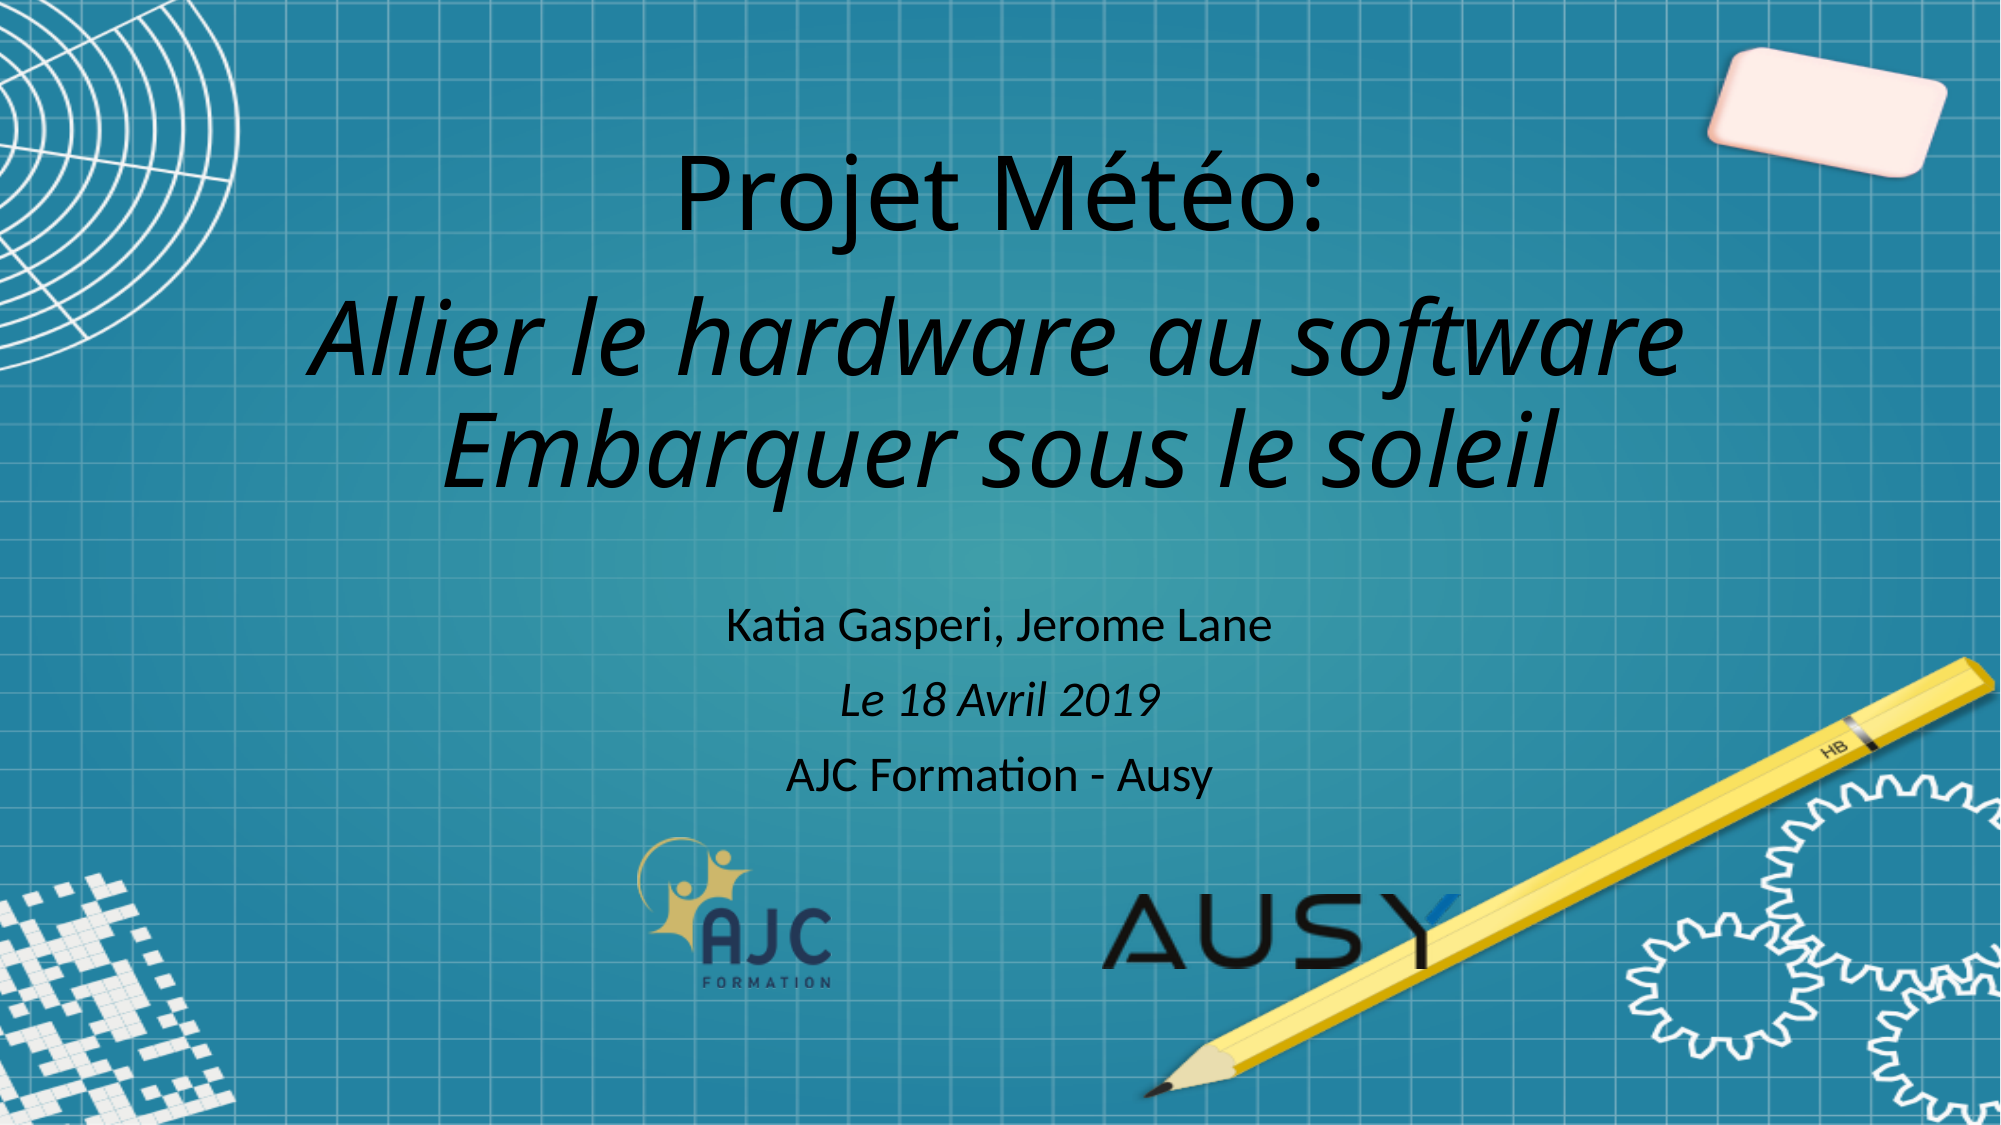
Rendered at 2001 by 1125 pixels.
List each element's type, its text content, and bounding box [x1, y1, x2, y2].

picture [0, 0, 2001, 1125]
text_box Katia Gasperi, Jerome Lane Le 18 Avril 2019 AJC Formation - Ausy [249, 590, 1750, 862]
text_box Projet Météo: Allier le hardware au software Embarquer sous le soleil [249, 126, 1750, 518]
